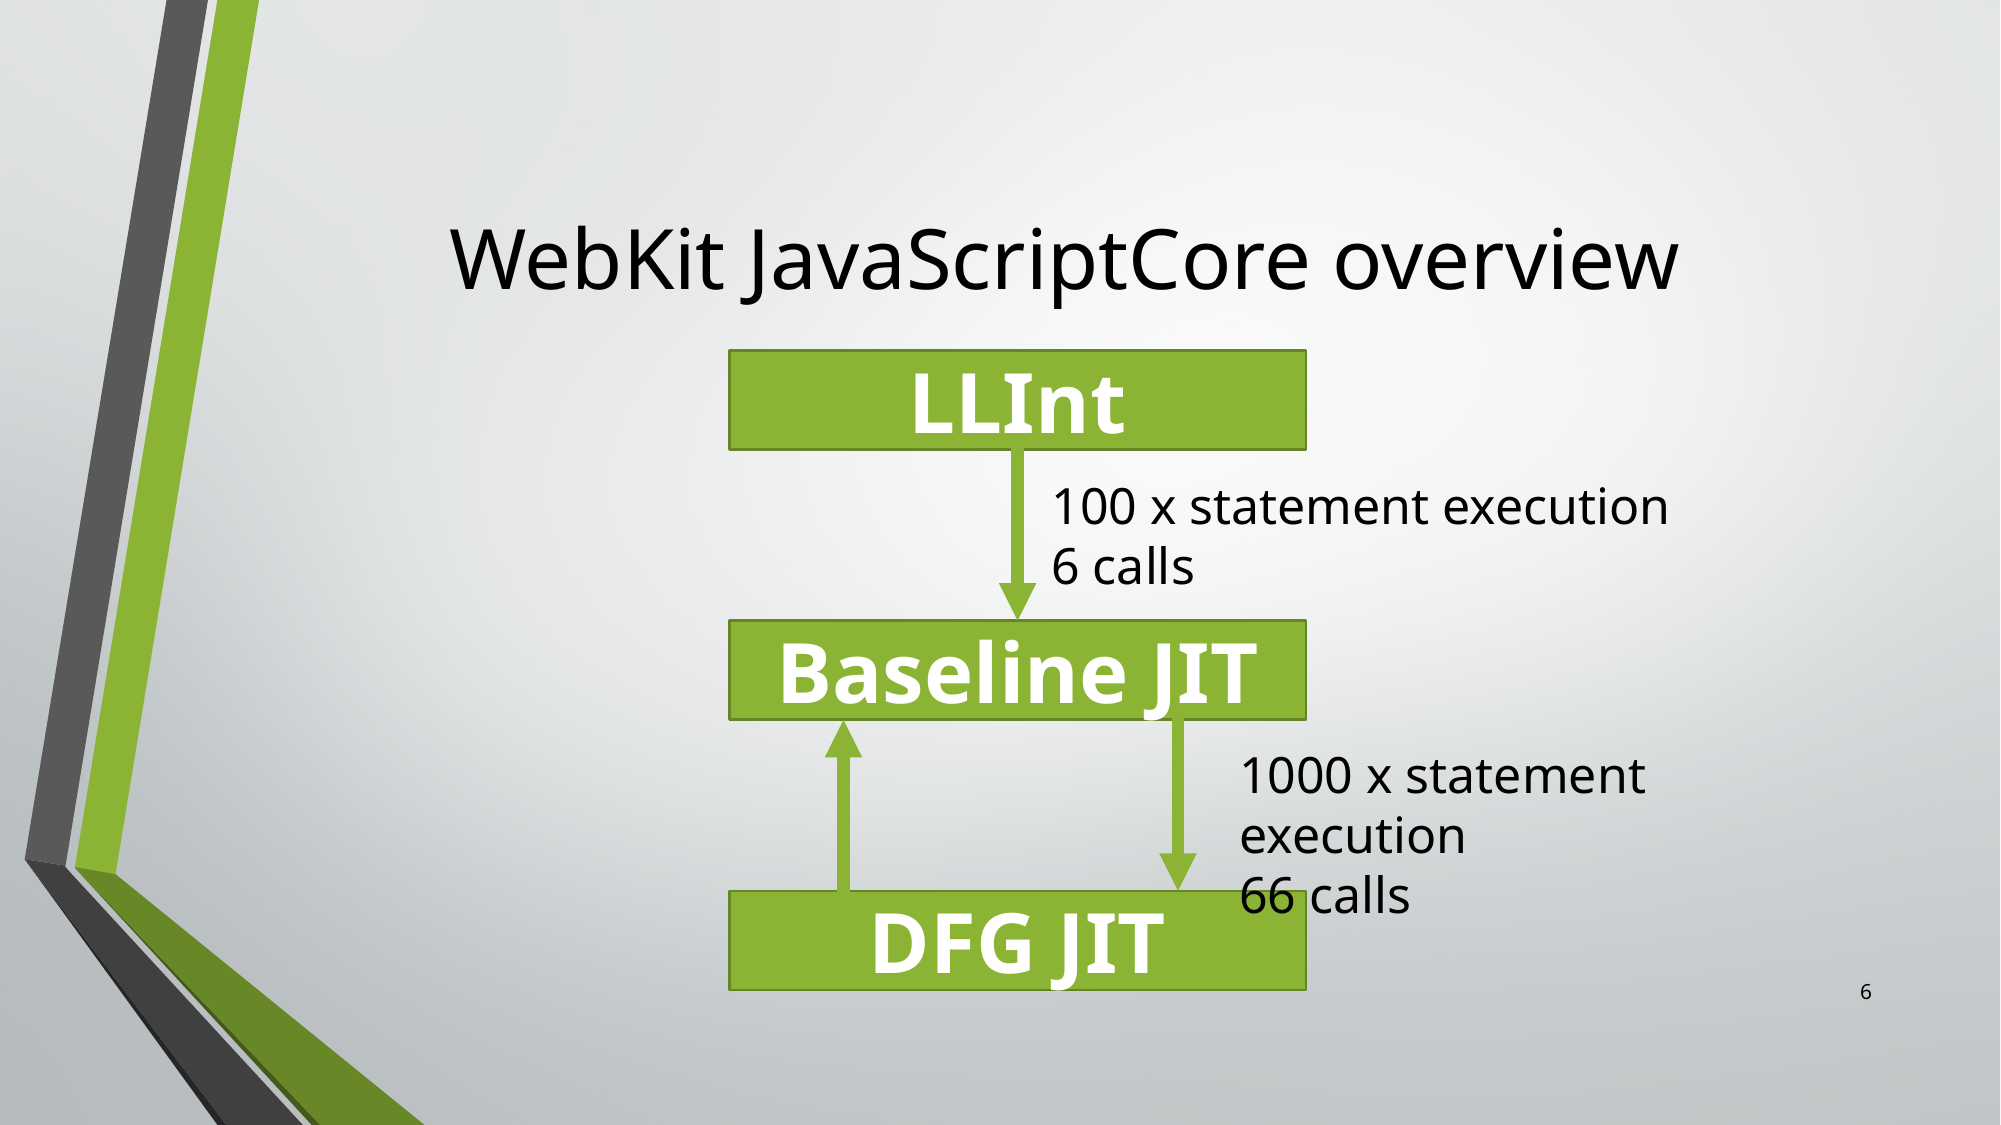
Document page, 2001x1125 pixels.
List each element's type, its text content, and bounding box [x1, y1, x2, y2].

text_box 1000 x statement execution 66 calls [1224, 736, 1854, 931]
text_box 100 x statement execution 6 calls [1036, 466, 1772, 602]
text_box LLInt [728, 349, 1307, 451]
text_box DFG JIT [728, 890, 1307, 991]
title WebKit JavaScriptCore overview [243, 112, 1887, 400]
text_box Baseline JIT [728, 619, 1307, 721]
slide_number 6 [1796, 962, 1887, 1023]
